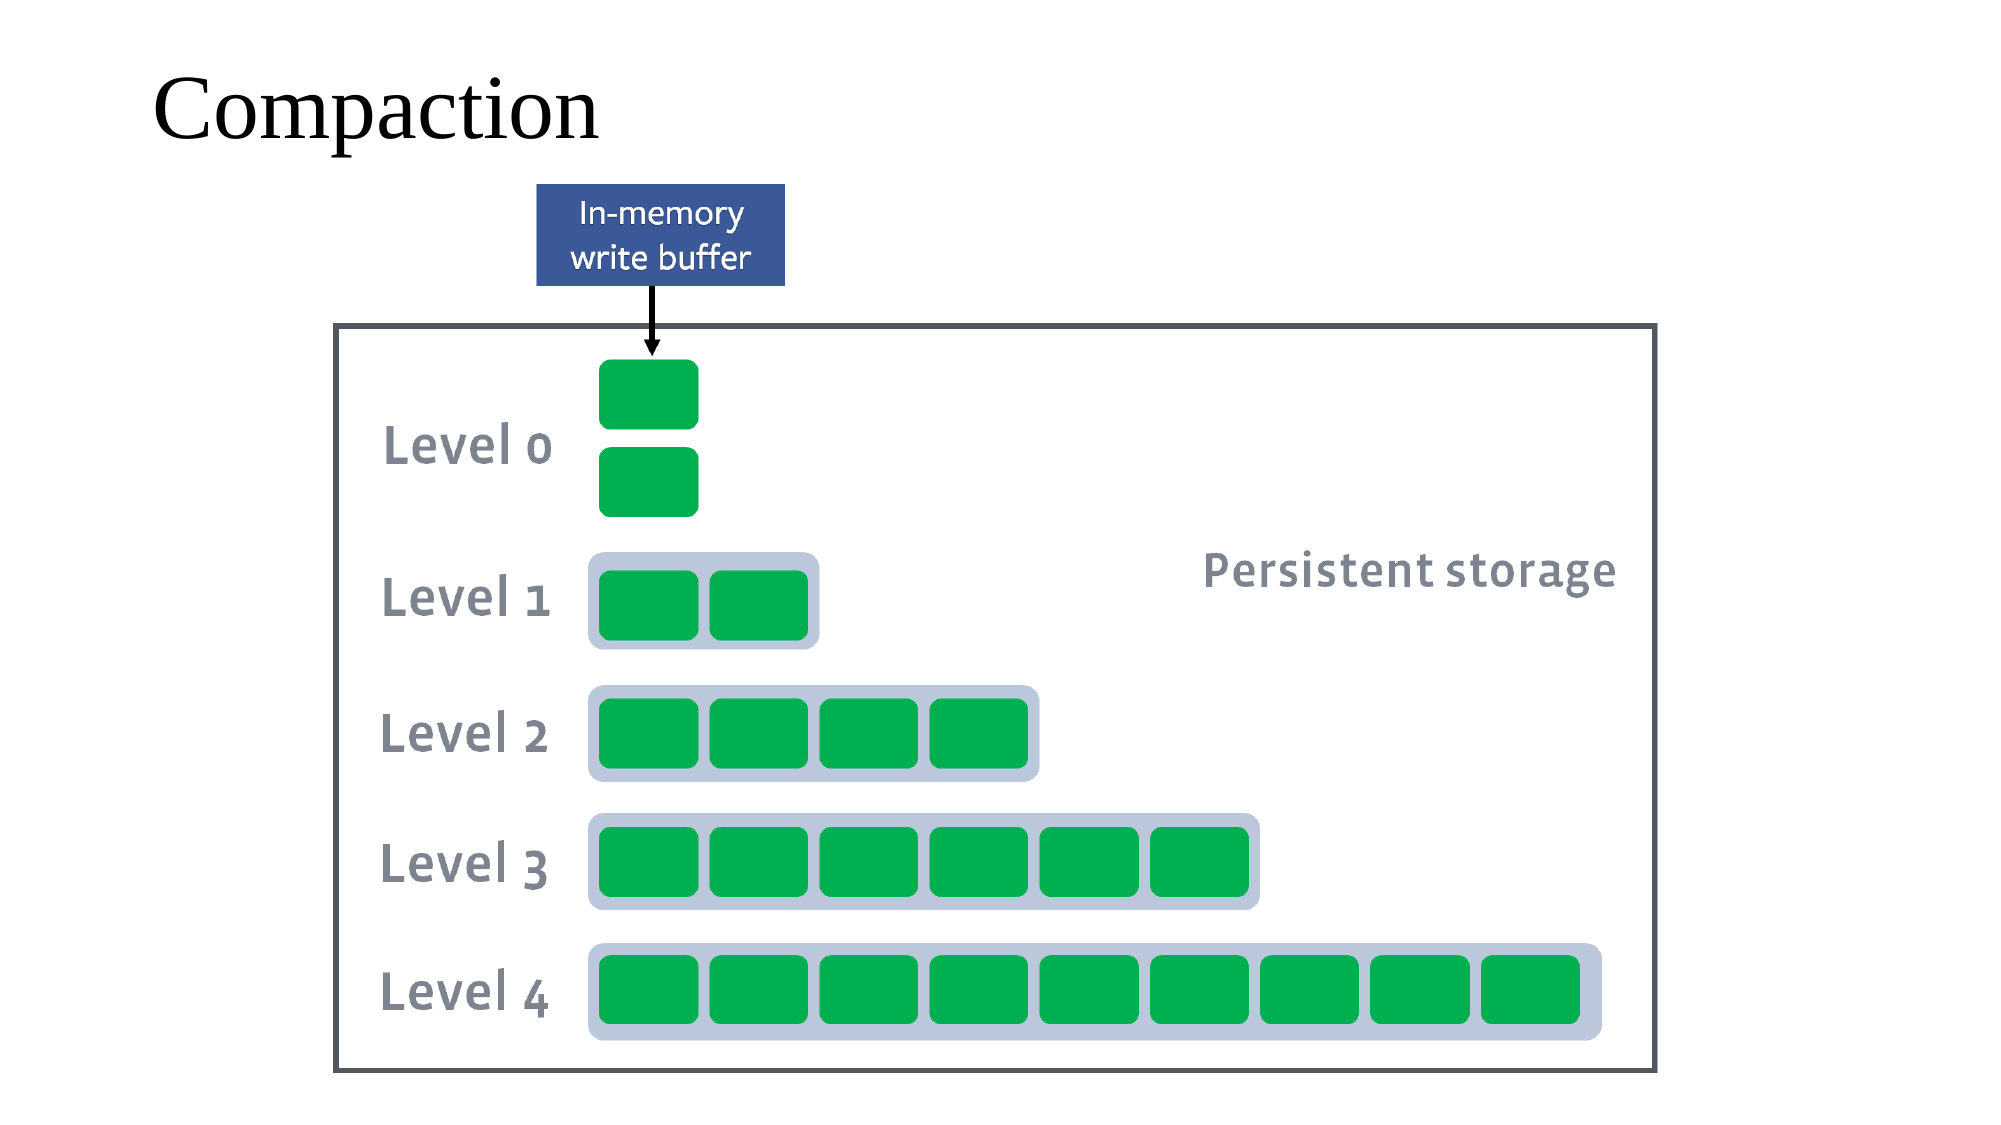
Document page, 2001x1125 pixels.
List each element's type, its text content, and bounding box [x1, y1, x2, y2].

picture [333, 177, 1667, 1074]
title Compaction [137, 0, 1863, 218]
